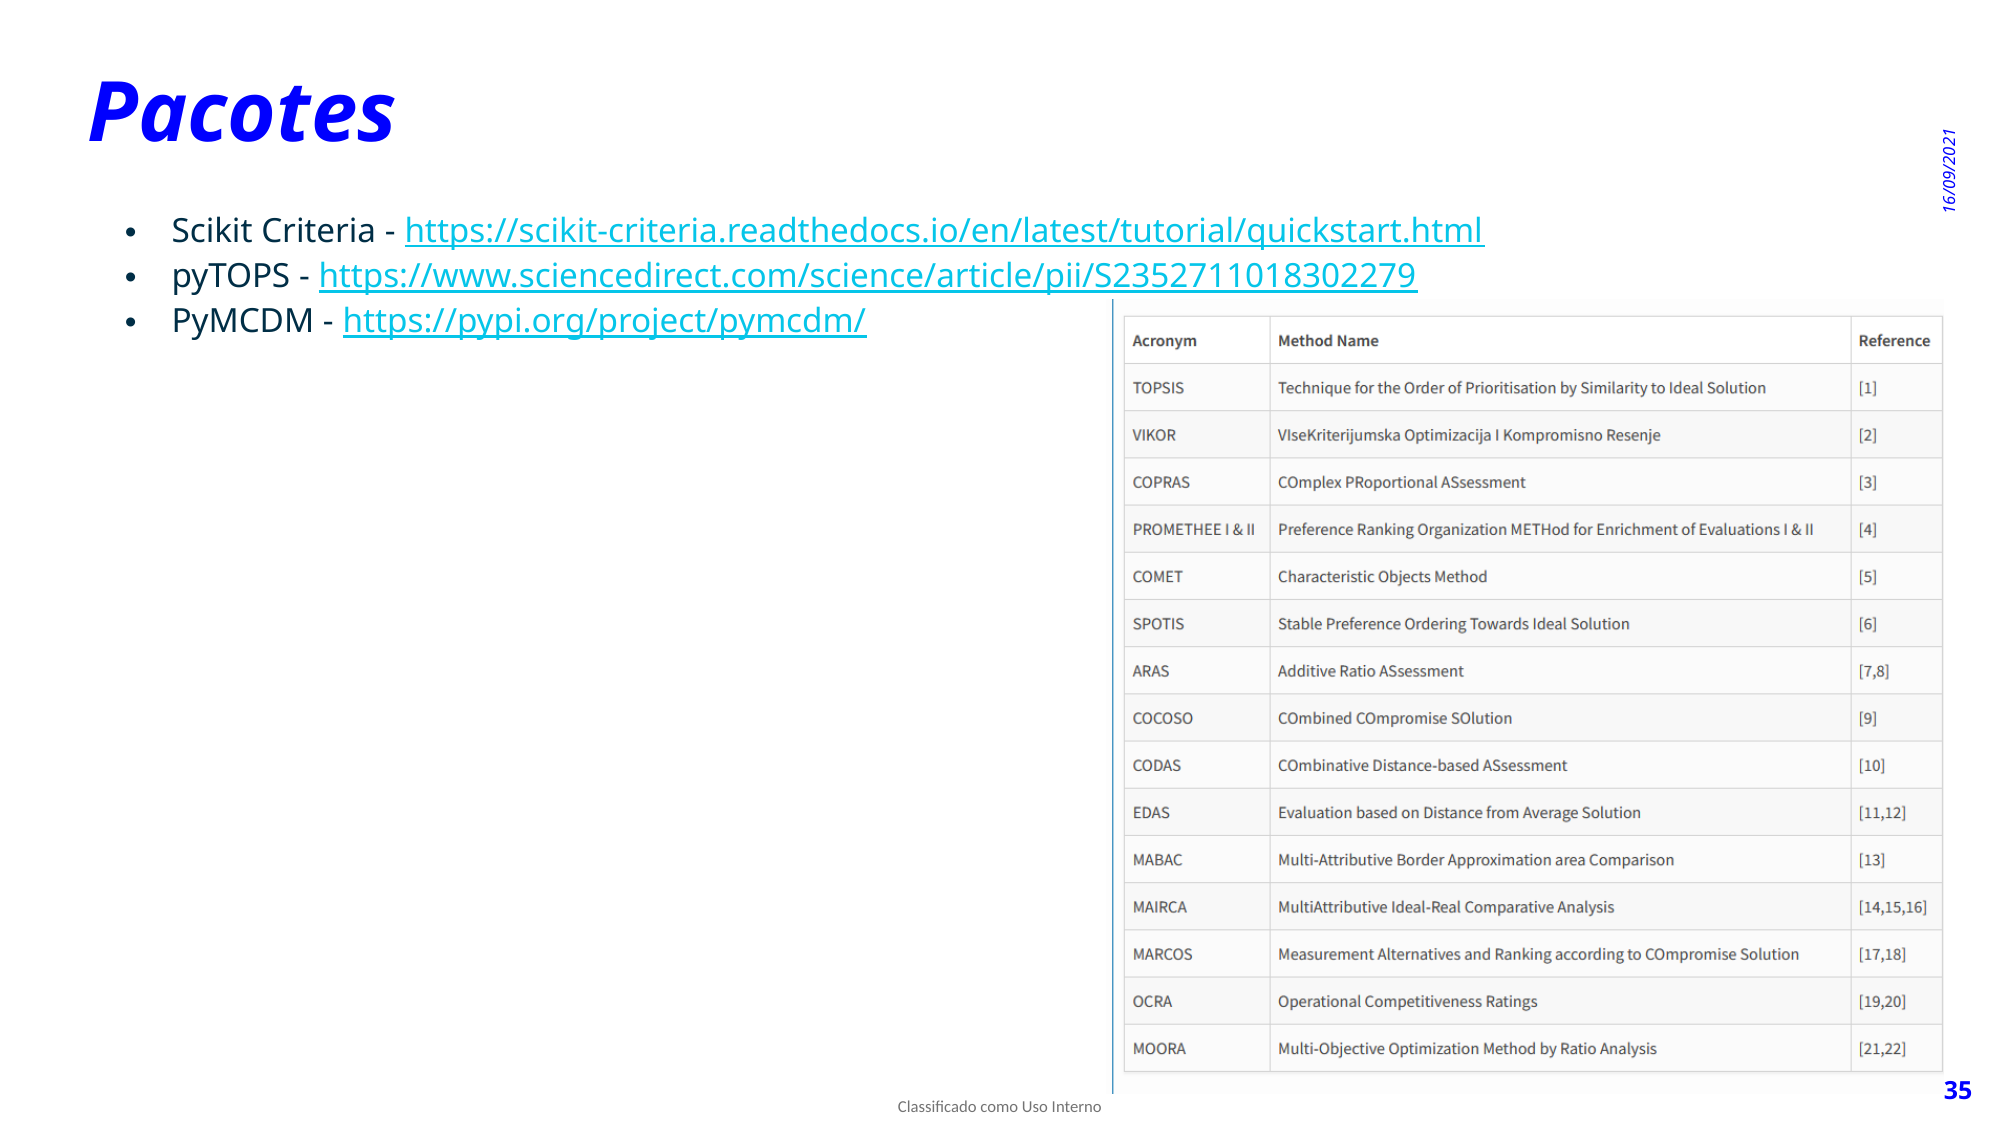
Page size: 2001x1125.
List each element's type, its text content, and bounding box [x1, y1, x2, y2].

list Pacotes [72, 61, 1523, 171]
text_box Scikit Criteria - https://scikit-criteria.readthedocs.io/en/latest/tutorial/quickstart.html pyTOPS - https://www.sciencedirect.com/science/article/pii/S2352711018302279 PyMCDM - https://pypi.org/project/pymcdm/ [109, 201, 1861, 472]
picture [1106, 299, 1944, 1094]
list 16/09/2021 [1927, 62, 1966, 230]
slide_number 35 [1900, 1066, 1988, 1110]
